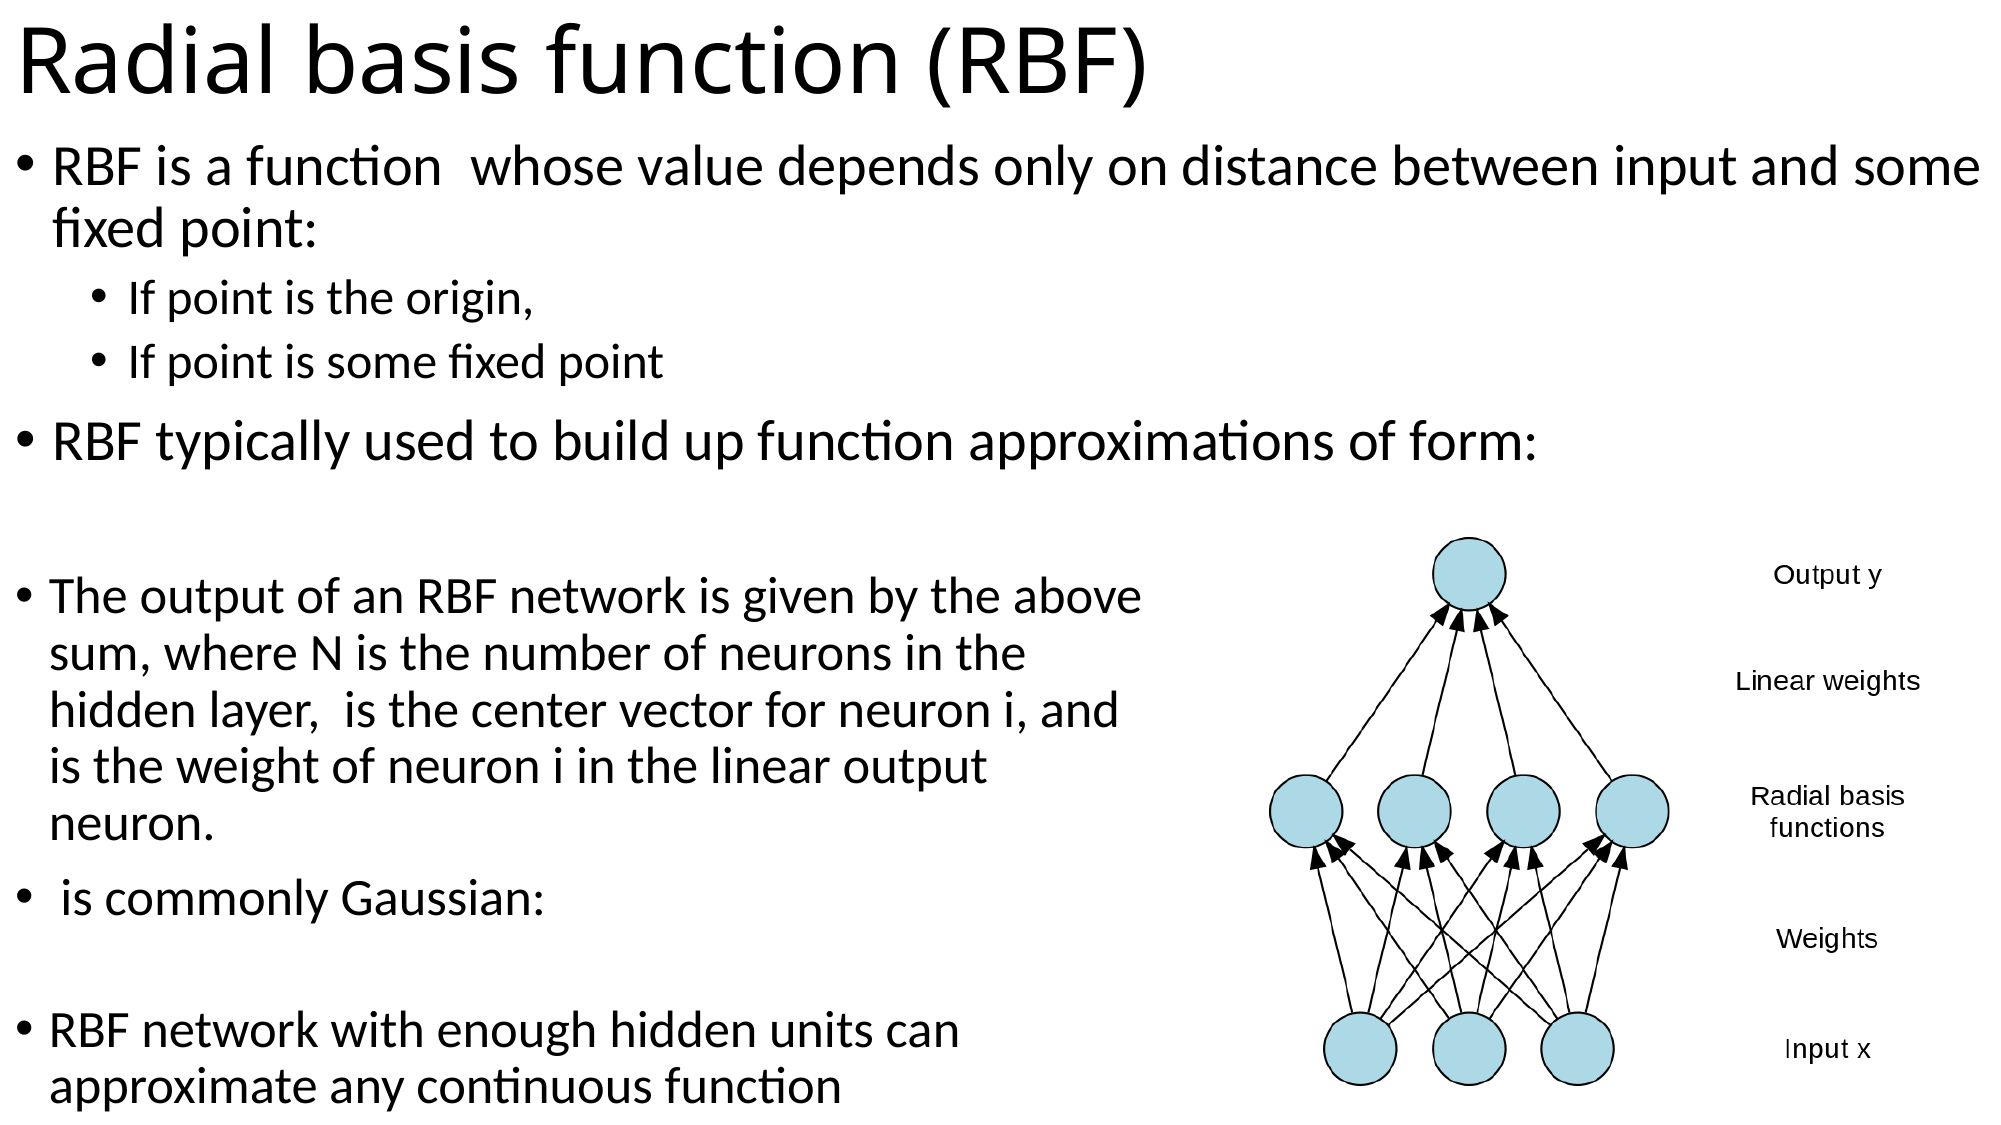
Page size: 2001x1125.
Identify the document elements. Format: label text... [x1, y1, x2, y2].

title Radial basis function (RBF) [0, 0, 1879, 128]
picture [1229, 497, 1978, 1125]
